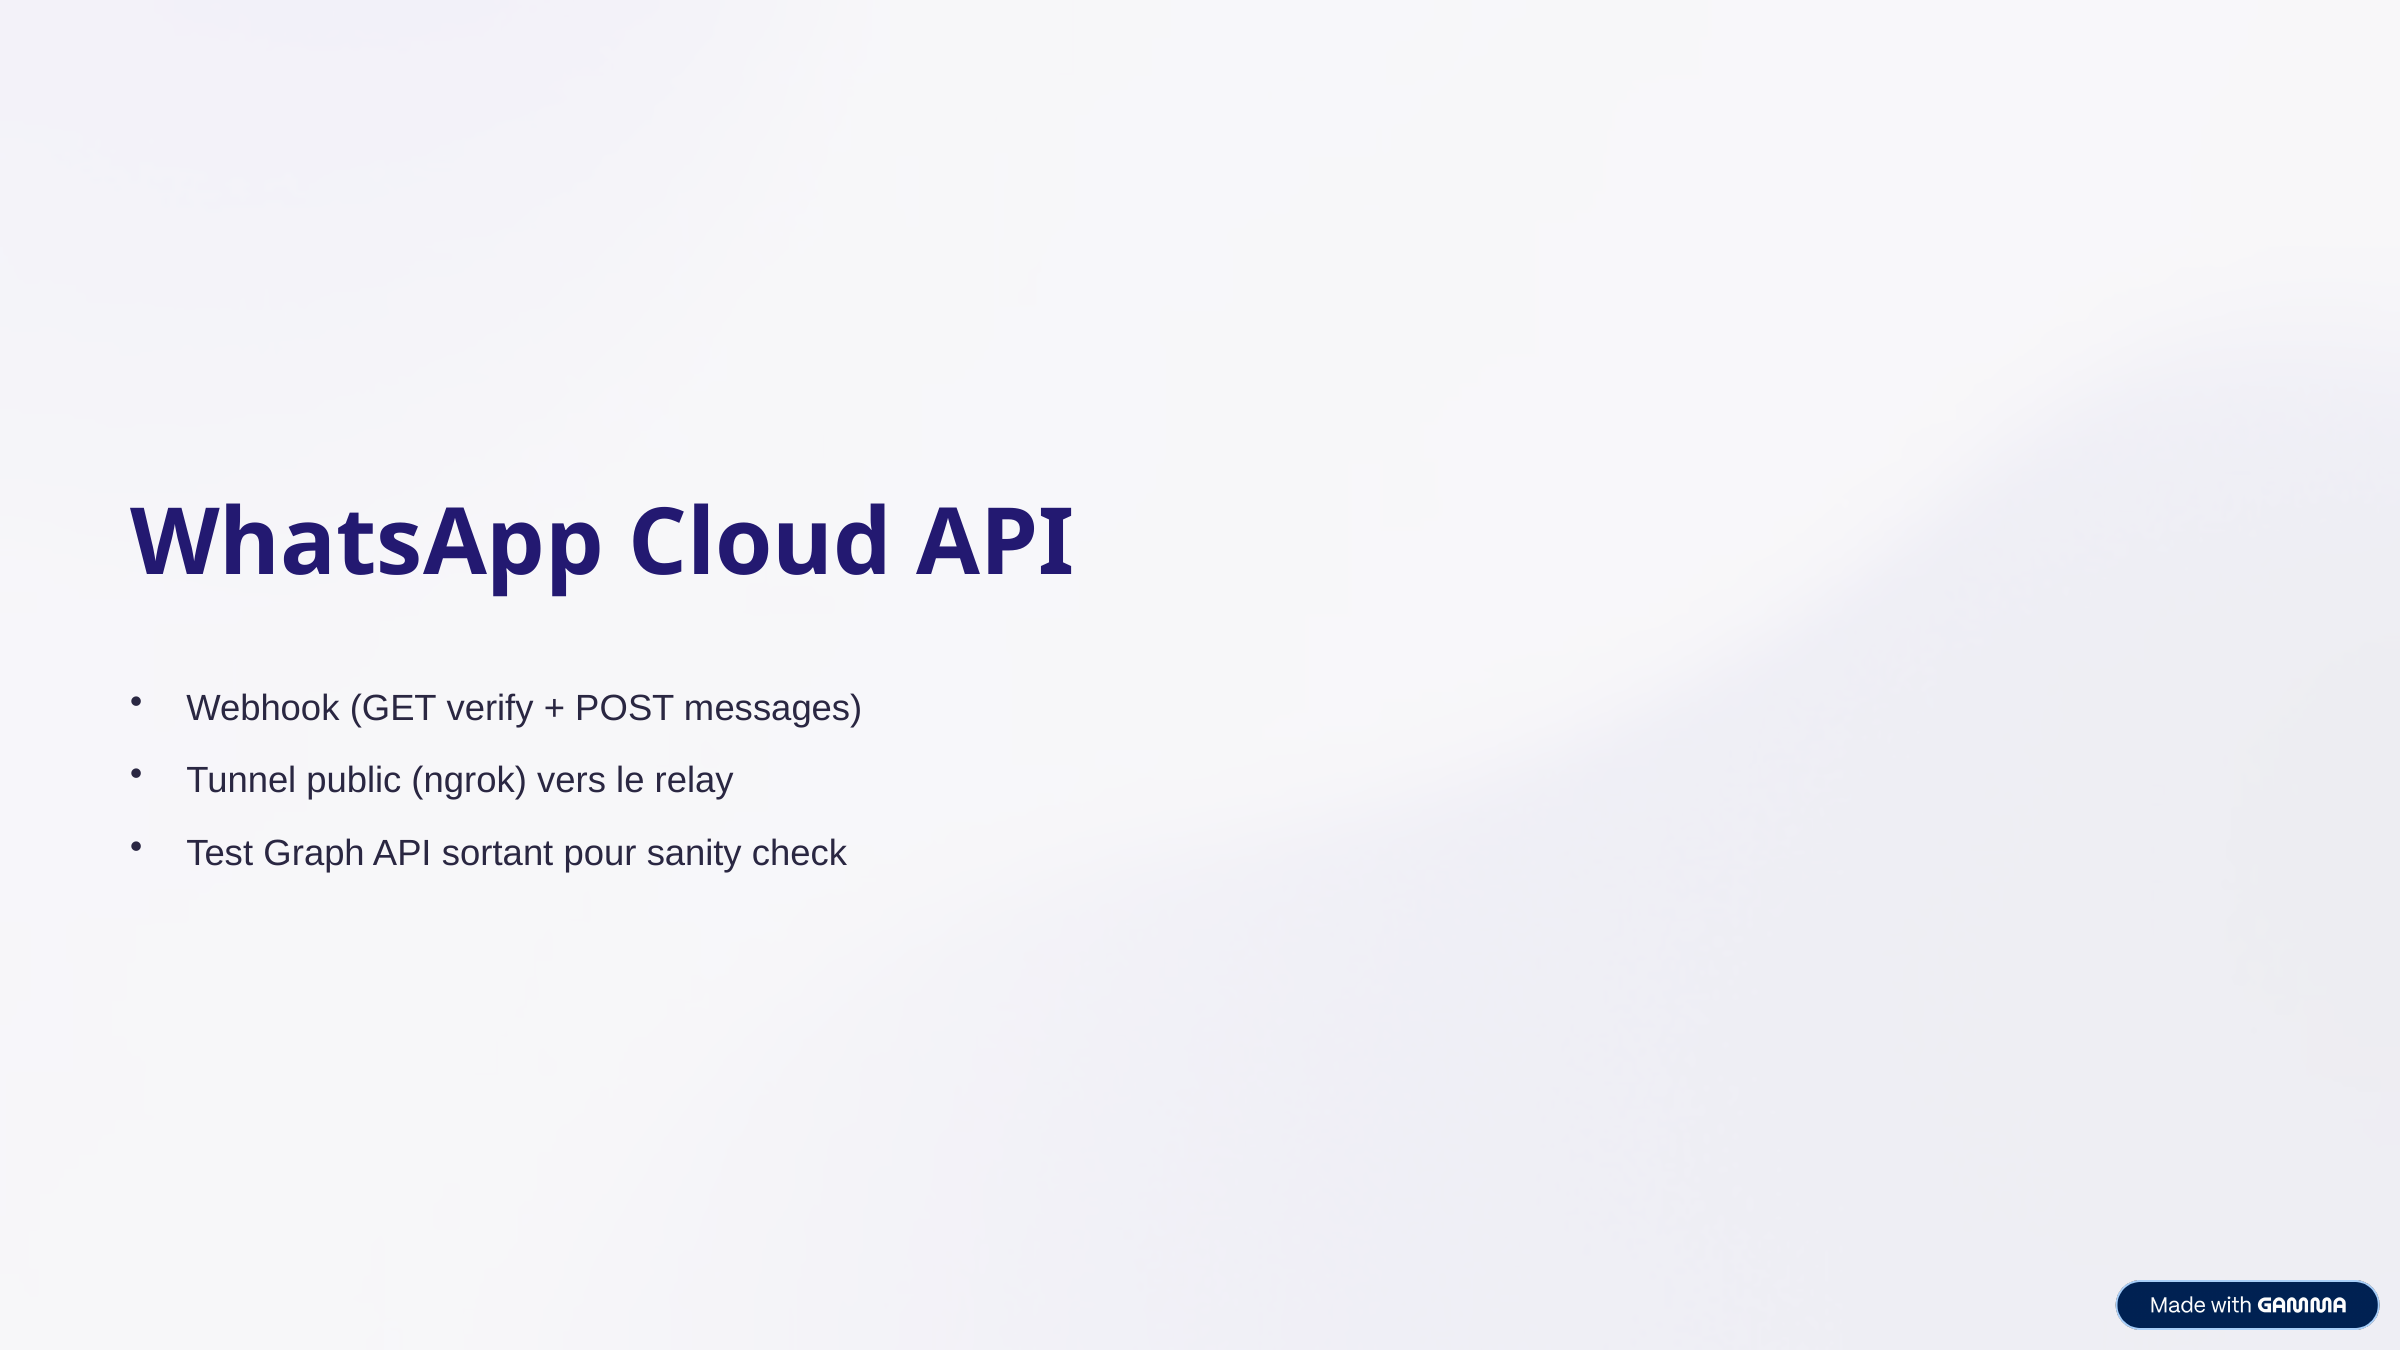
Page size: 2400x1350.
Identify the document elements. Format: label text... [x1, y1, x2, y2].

text_box Test Graph API sortant pour sanity check [130, 813, 2270, 873]
picture [2106, 1271, 2389, 1339]
text_box WhatsApp Cloud API [130, 477, 1061, 594]
text_box Tunnel public (ngrok) vers le relay [130, 740, 2270, 800]
text_box Webhook (GET verify + POST messages) [130, 667, 2270, 728]
